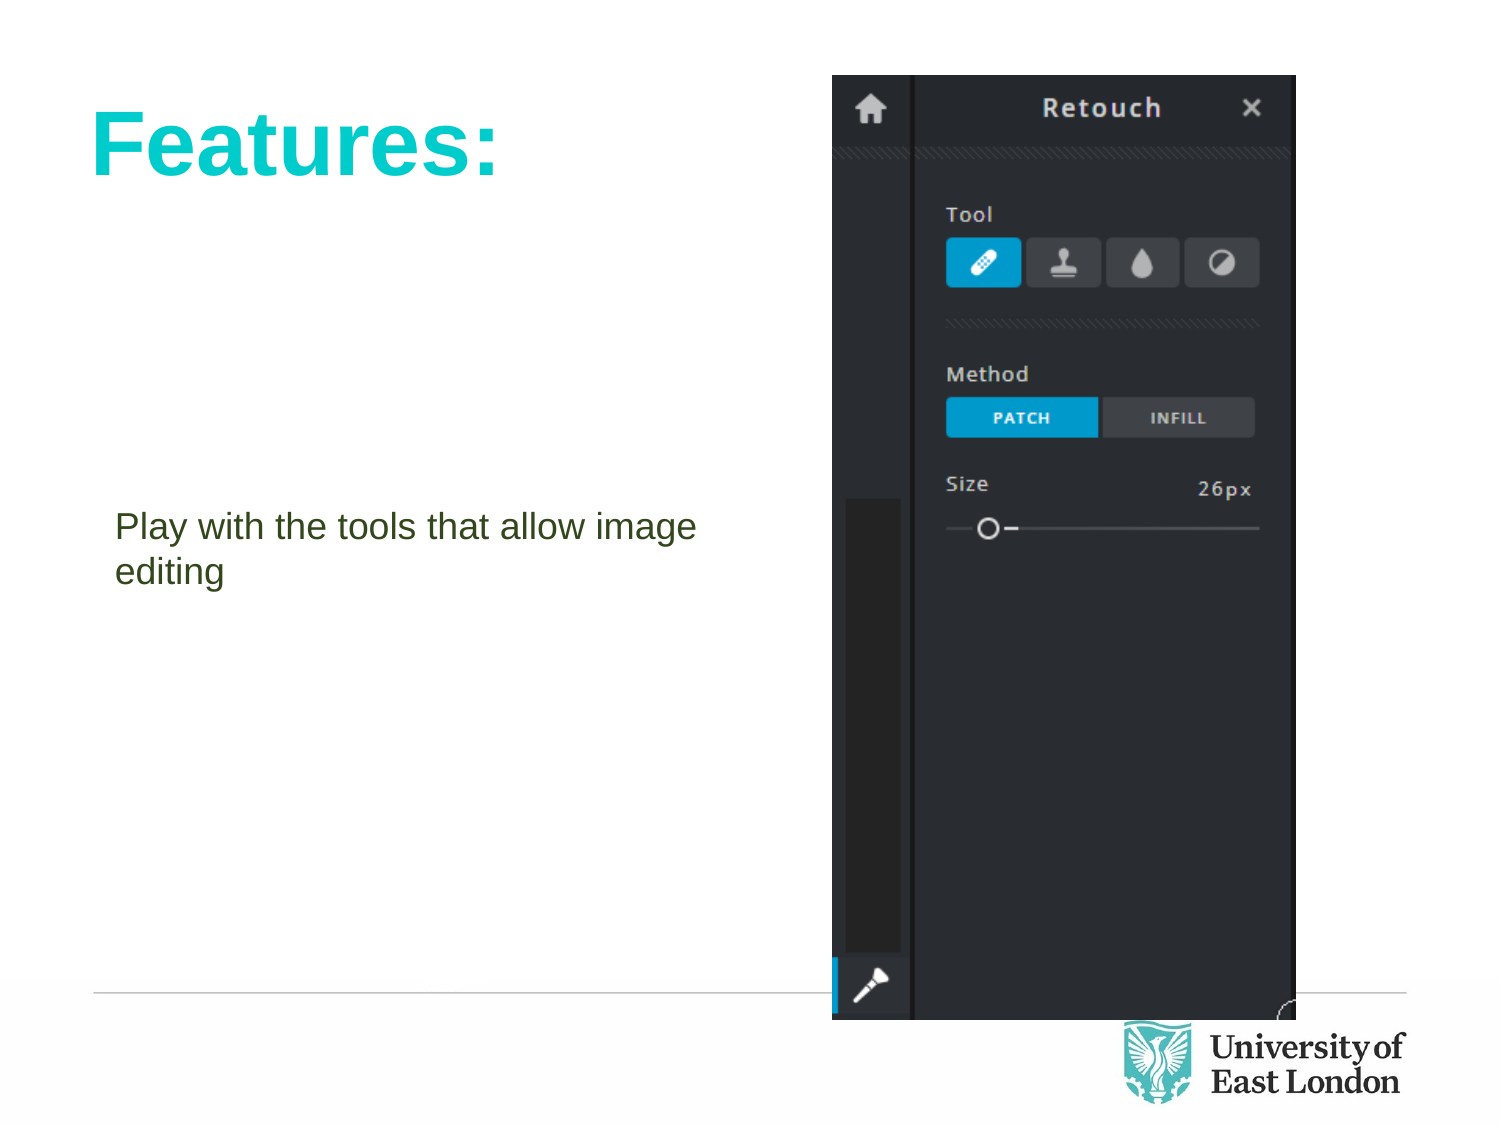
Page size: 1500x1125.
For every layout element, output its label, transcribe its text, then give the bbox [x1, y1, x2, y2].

title Features: [75, 45, 1425, 233]
text_box Play with the tools that allow image editing [100, 494, 740, 600]
picture [0, 75, 1500, 1125]
